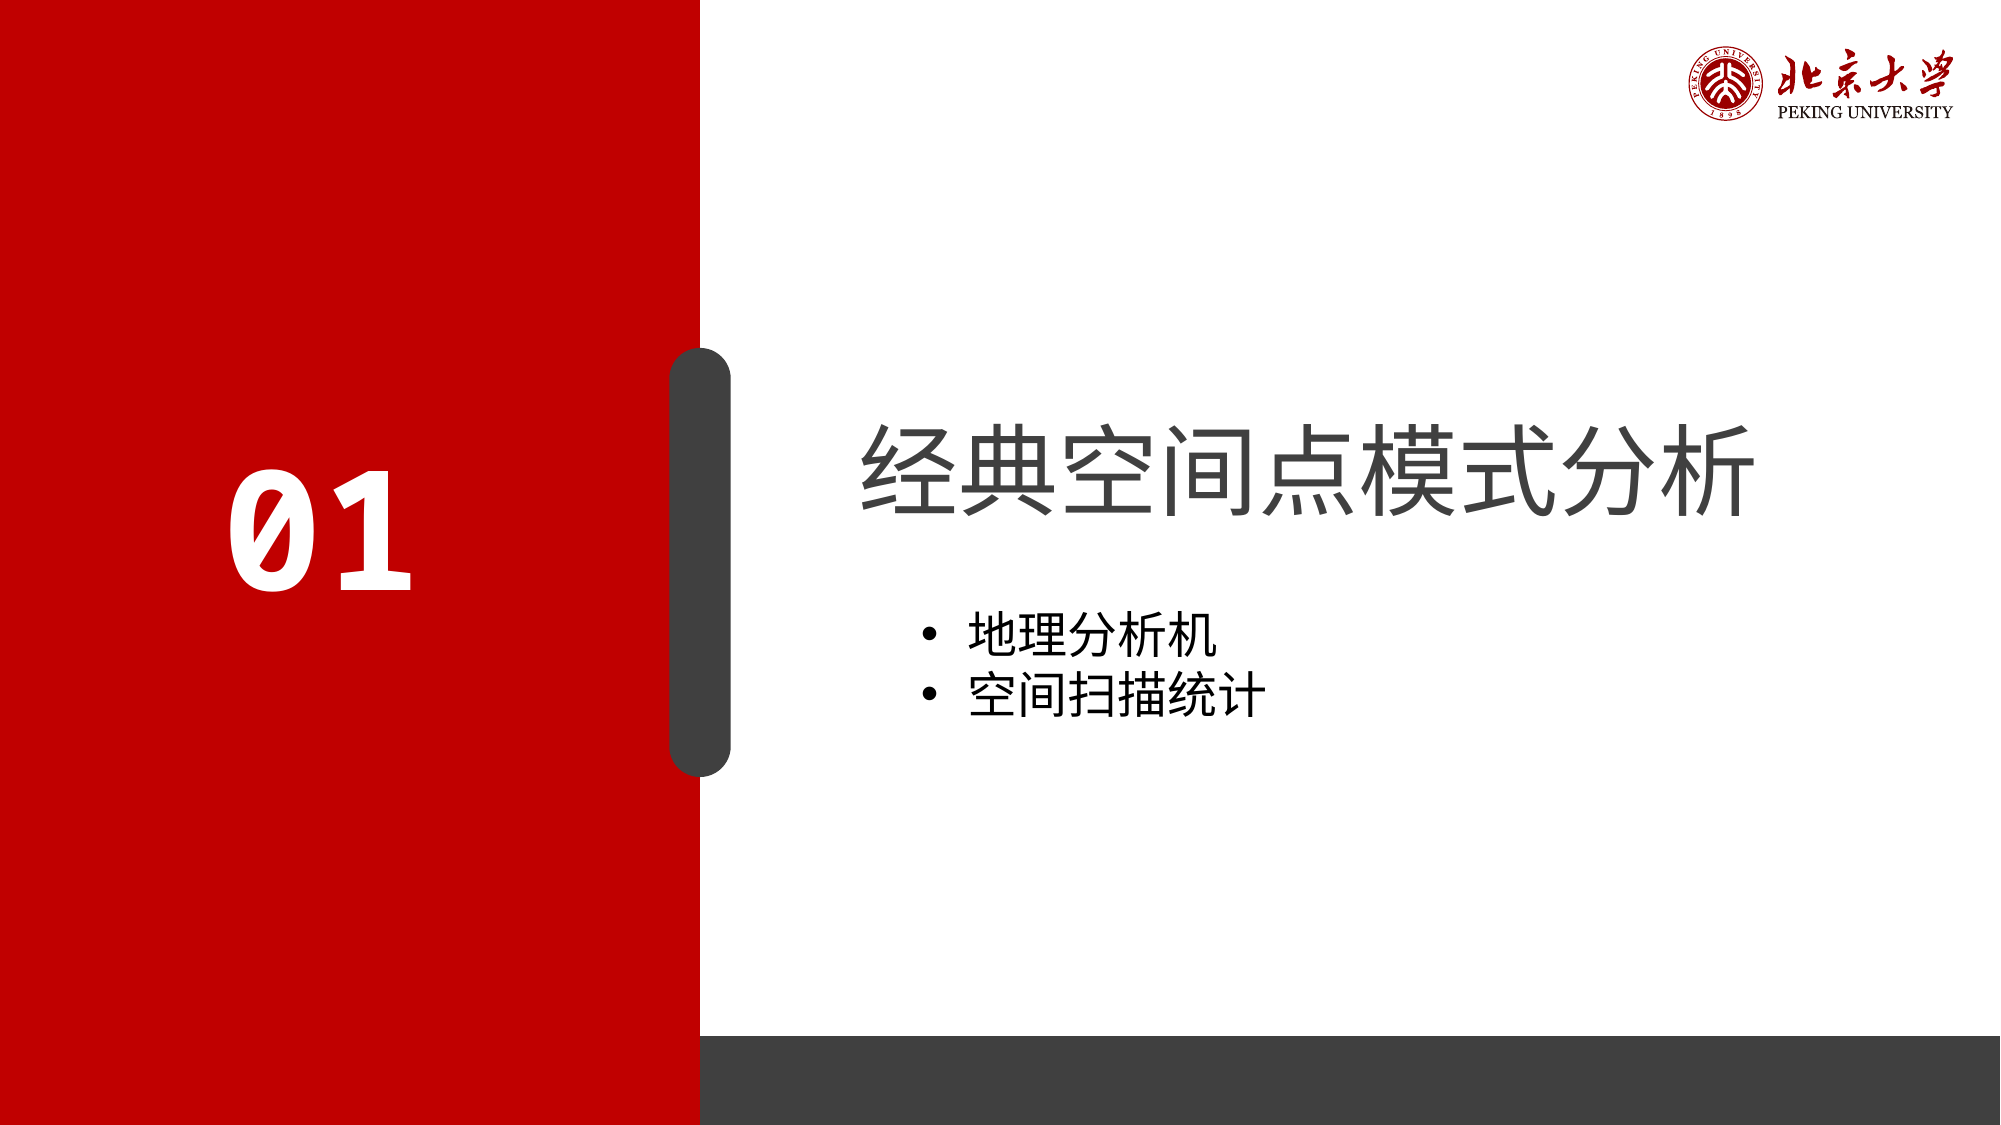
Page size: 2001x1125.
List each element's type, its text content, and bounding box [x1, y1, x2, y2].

text_box [0, 0, 701, 1125]
text_box 01 [151, 416, 494, 632]
text_box [701, 1035, 2000, 1125]
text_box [1688, 46, 1954, 121]
text_box 地理分析机 空间扫描统计 [906, 595, 1325, 731]
text_box [668, 346, 732, 779]
text_box 经典空间点模式分析 [843, 400, 1774, 536]
